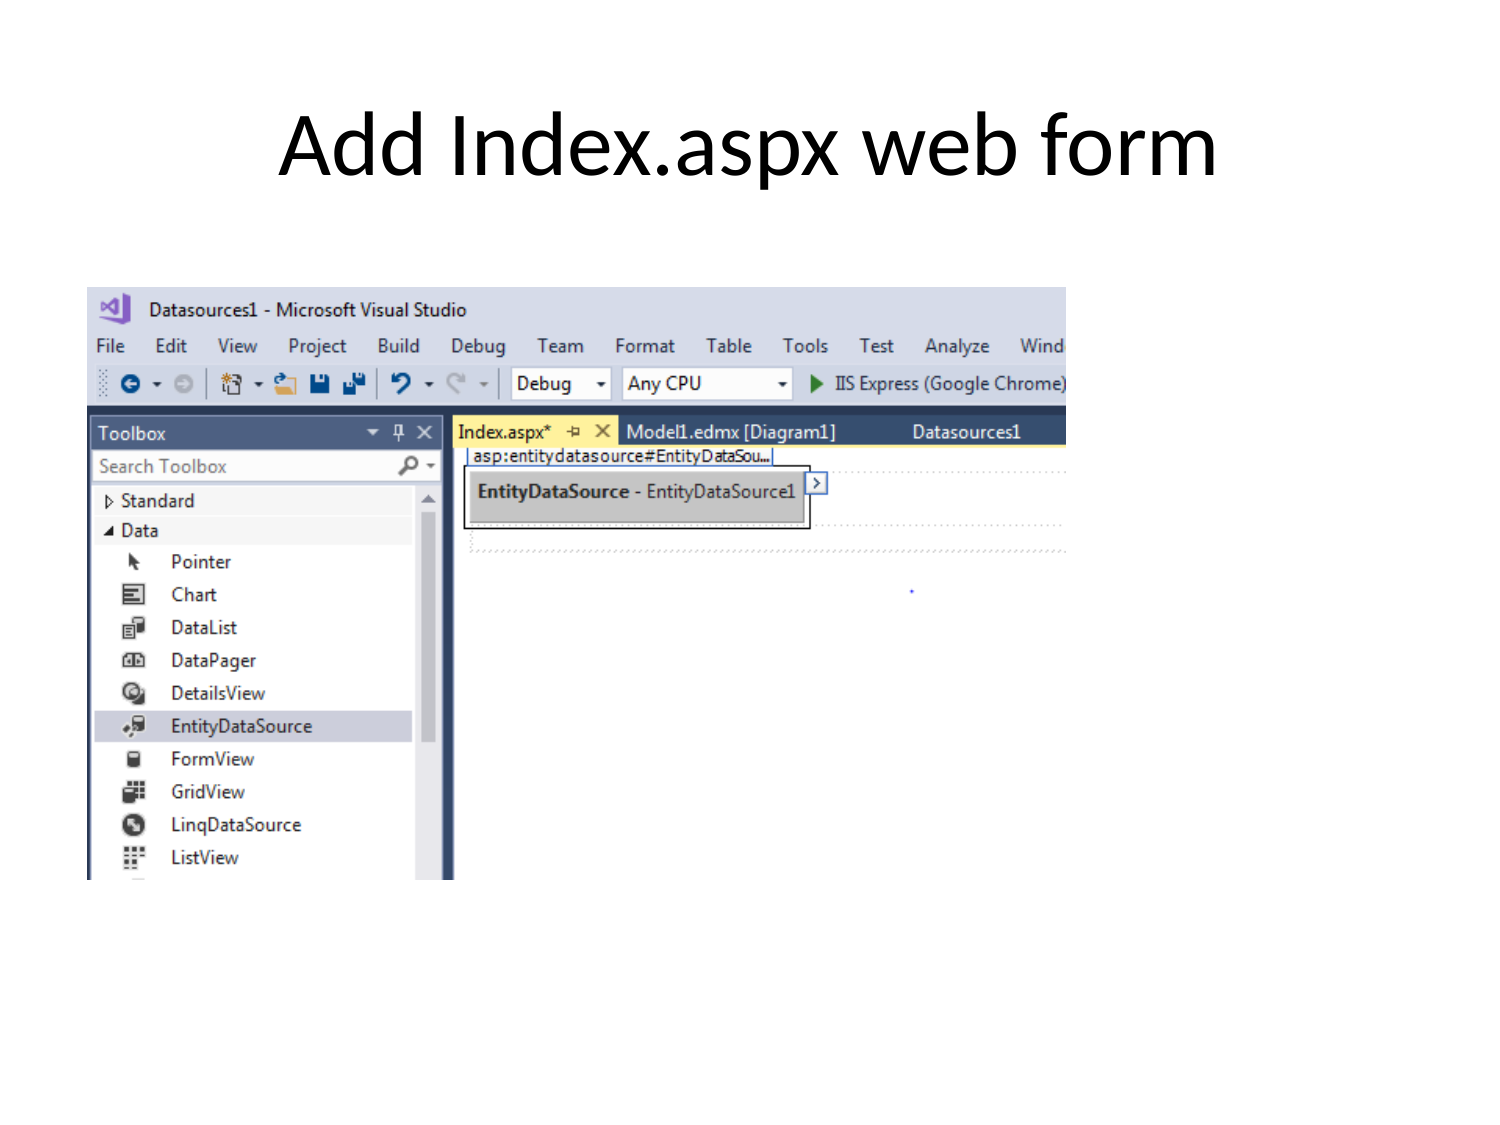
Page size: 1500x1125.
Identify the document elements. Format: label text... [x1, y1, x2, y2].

picture [87, 287, 1066, 880]
title Add Index.aspx web form [75, 45, 1425, 233]
